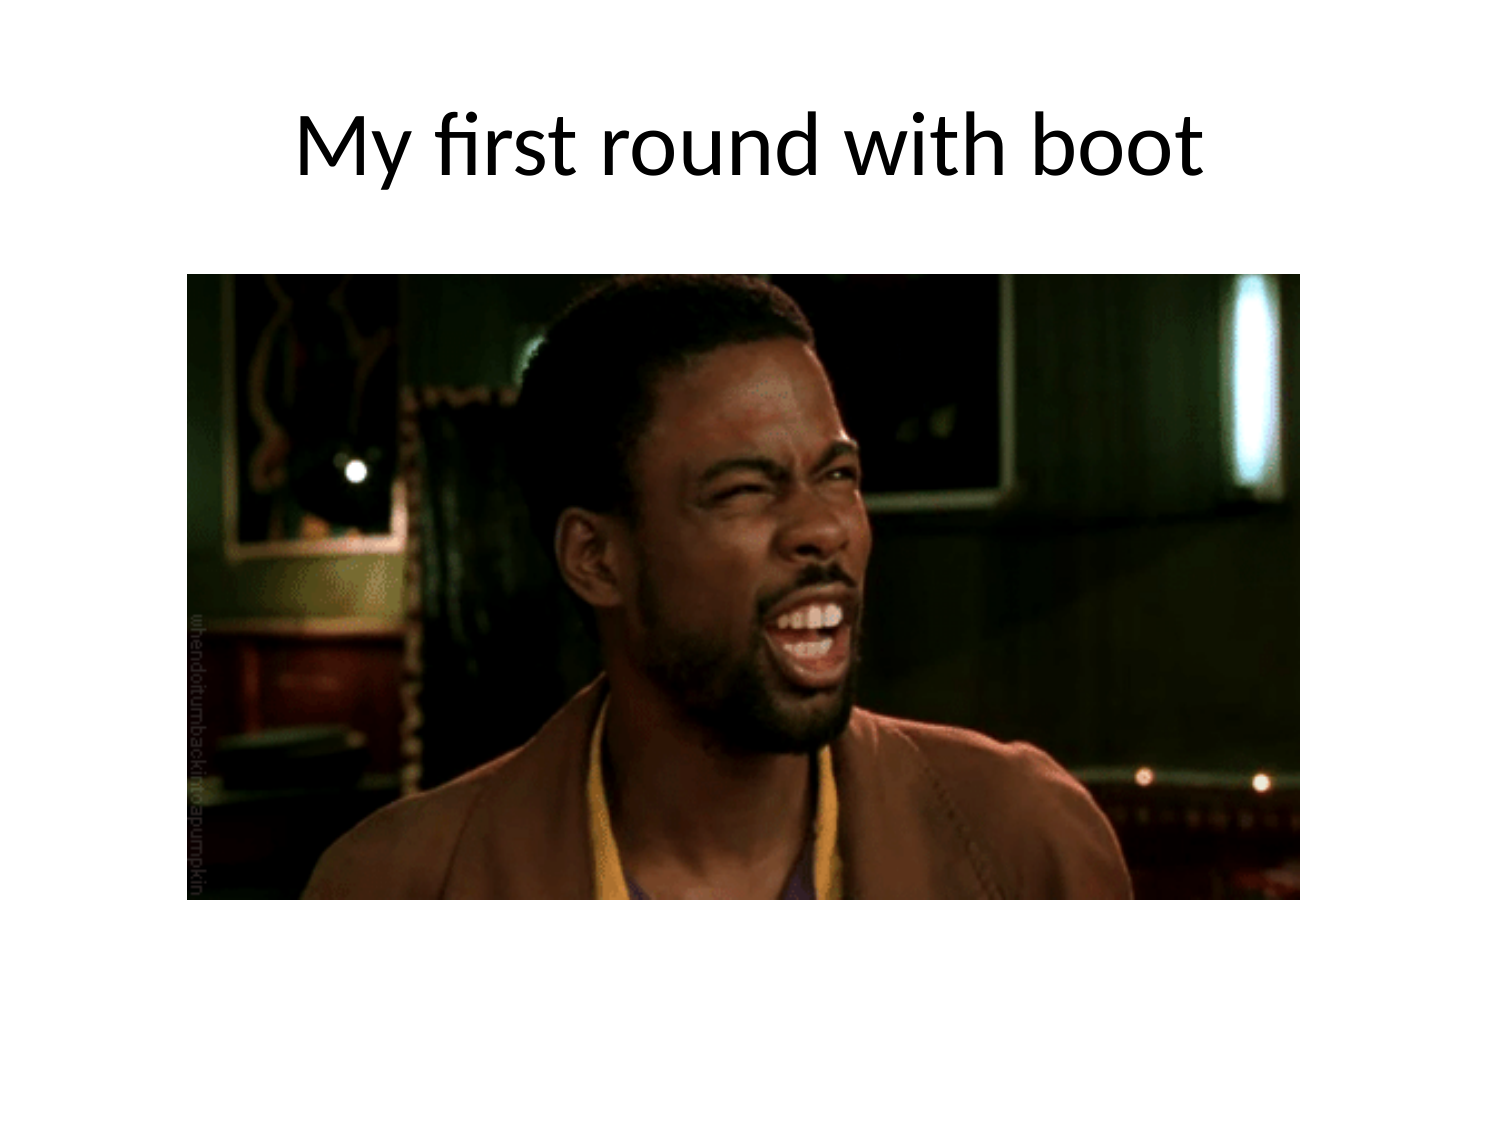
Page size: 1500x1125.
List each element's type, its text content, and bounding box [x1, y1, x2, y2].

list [187, 274, 1301, 901]
title My first round with boot [75, 45, 1425, 233]
